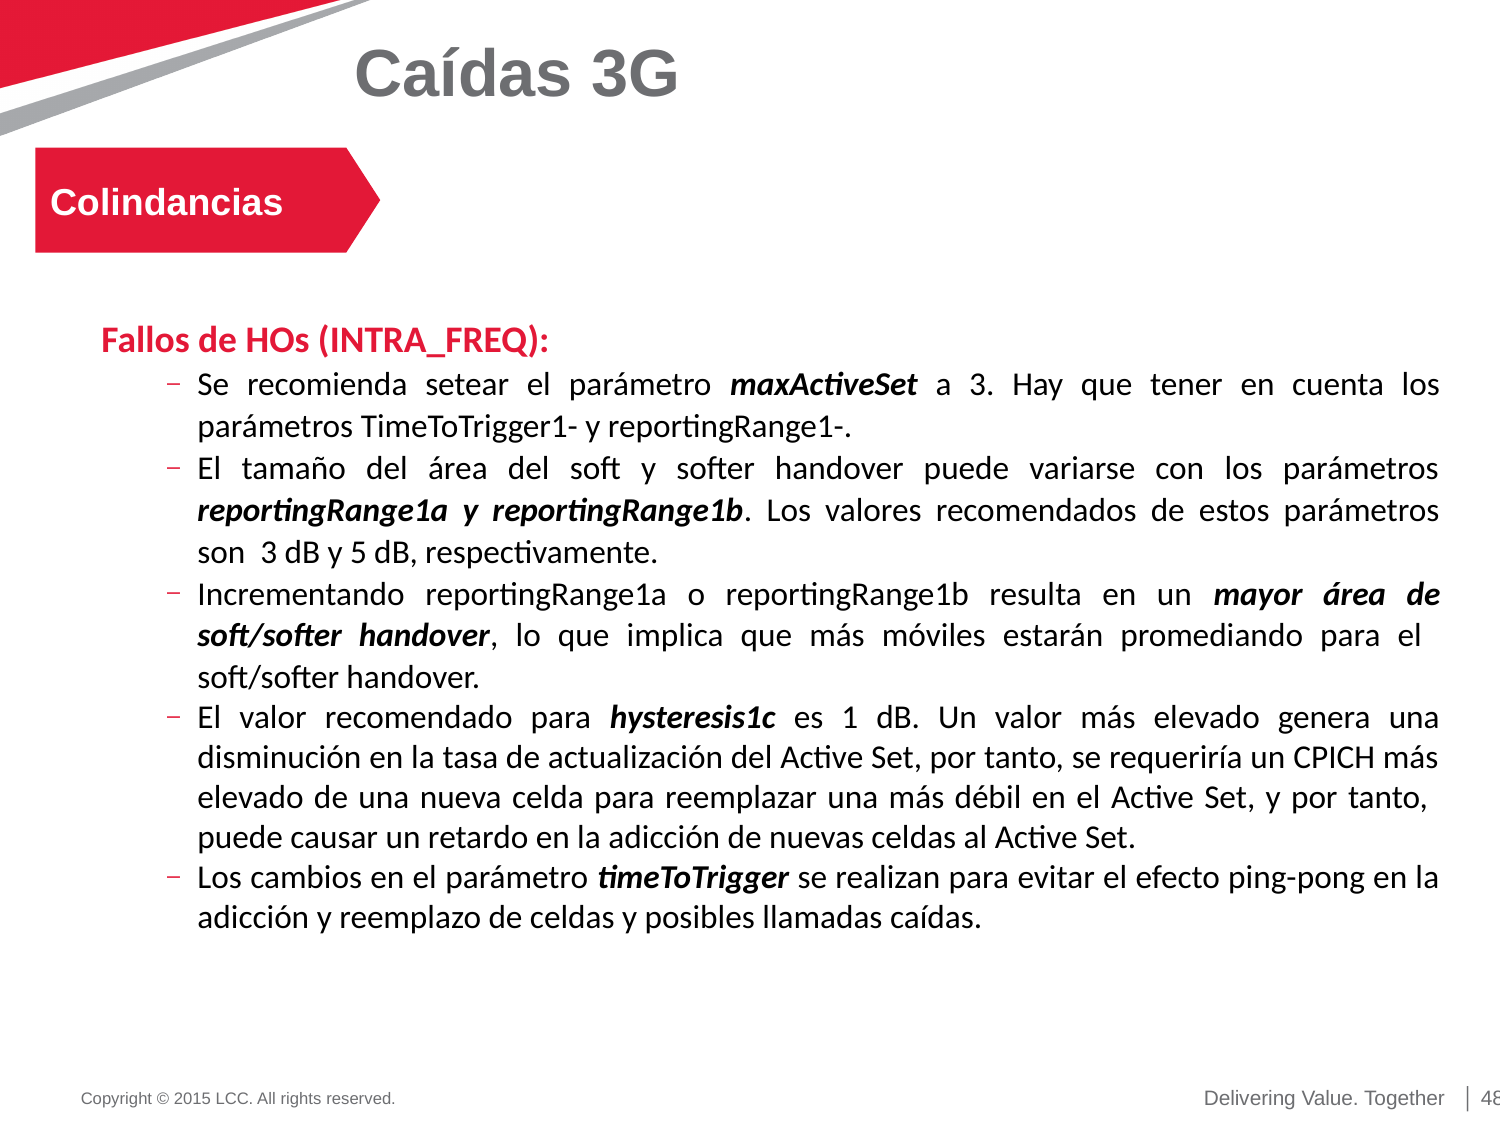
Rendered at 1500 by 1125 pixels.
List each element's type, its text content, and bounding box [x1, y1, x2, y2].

list Fallos de HOs (INTRA_FREQ): Se recomienda setear el parámetro maxActiveSet a 3. Hay que tener en cuenta los parámetros TimeToTrigger1- y reportingRange1-. El tamaño del área del soft y softer handover puede variarse con los parámetros reportingRange1a y reportingRange1b. Los valores recomendados de estos parámetros son 3 dB y 5 dB, respectivamente. Incrementando reportingRange1a o reportingRange1b resulta en un mayor área de soft/softer handover, lo que implica que más móviles estarán promediando para el soft/softer handover. El valor recomendado para hysteresis1c es 1 dB. Un valor más elevado genera una disminución en la tasa de actualización del Active Set, por tanto, se requeriría un CPICH más elevado de una nueva celda para reemplazar una más débil en el Active Set, y por tanto, puede causar un retardo en la adicción de nuevas celdas al Active Set. Los cambios en el parámetro timeToTrigger se realizan para evitar el efecto ping-pong en la adicción y reemplazo de celdas y posibles llamadas caídas. [101, 315, 1441, 943]
title Caídas 3G [354, 29, 890, 111]
picture [0, 0, 373, 136]
text_box Colindancias [33, 145, 383, 255]
